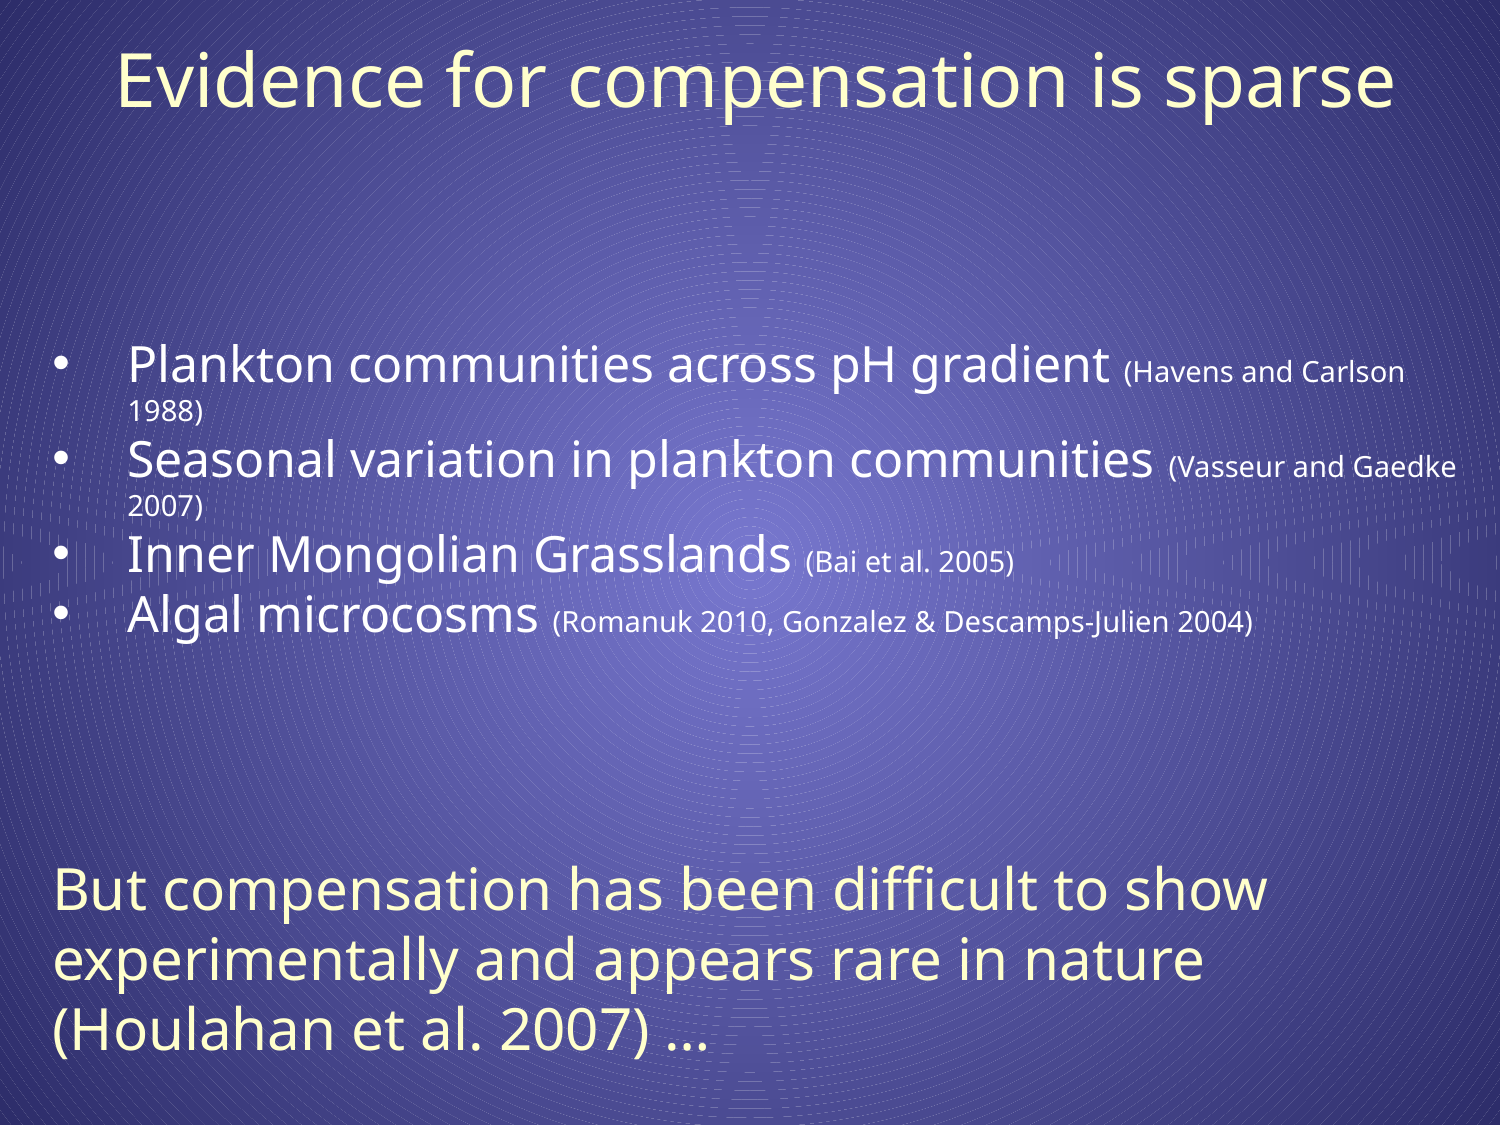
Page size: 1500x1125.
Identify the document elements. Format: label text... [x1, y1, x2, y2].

text_box Evidence for compensation is sparse Plankton communities across pH gradient (Havens and Carlson 1988) Seasonal variation in plankton communities (Vasseur and Gaedke 2007) Inner Mongolian Grasslands (Bai et al. 2005) Algal microcosms (Romanuk 2010, Gonzalez & Descamps-Julien 2004) But compensation has been difficult to show experimentally and appears rare in nature (Houlahan et al. 2007) … [37, 24, 1475, 1125]
